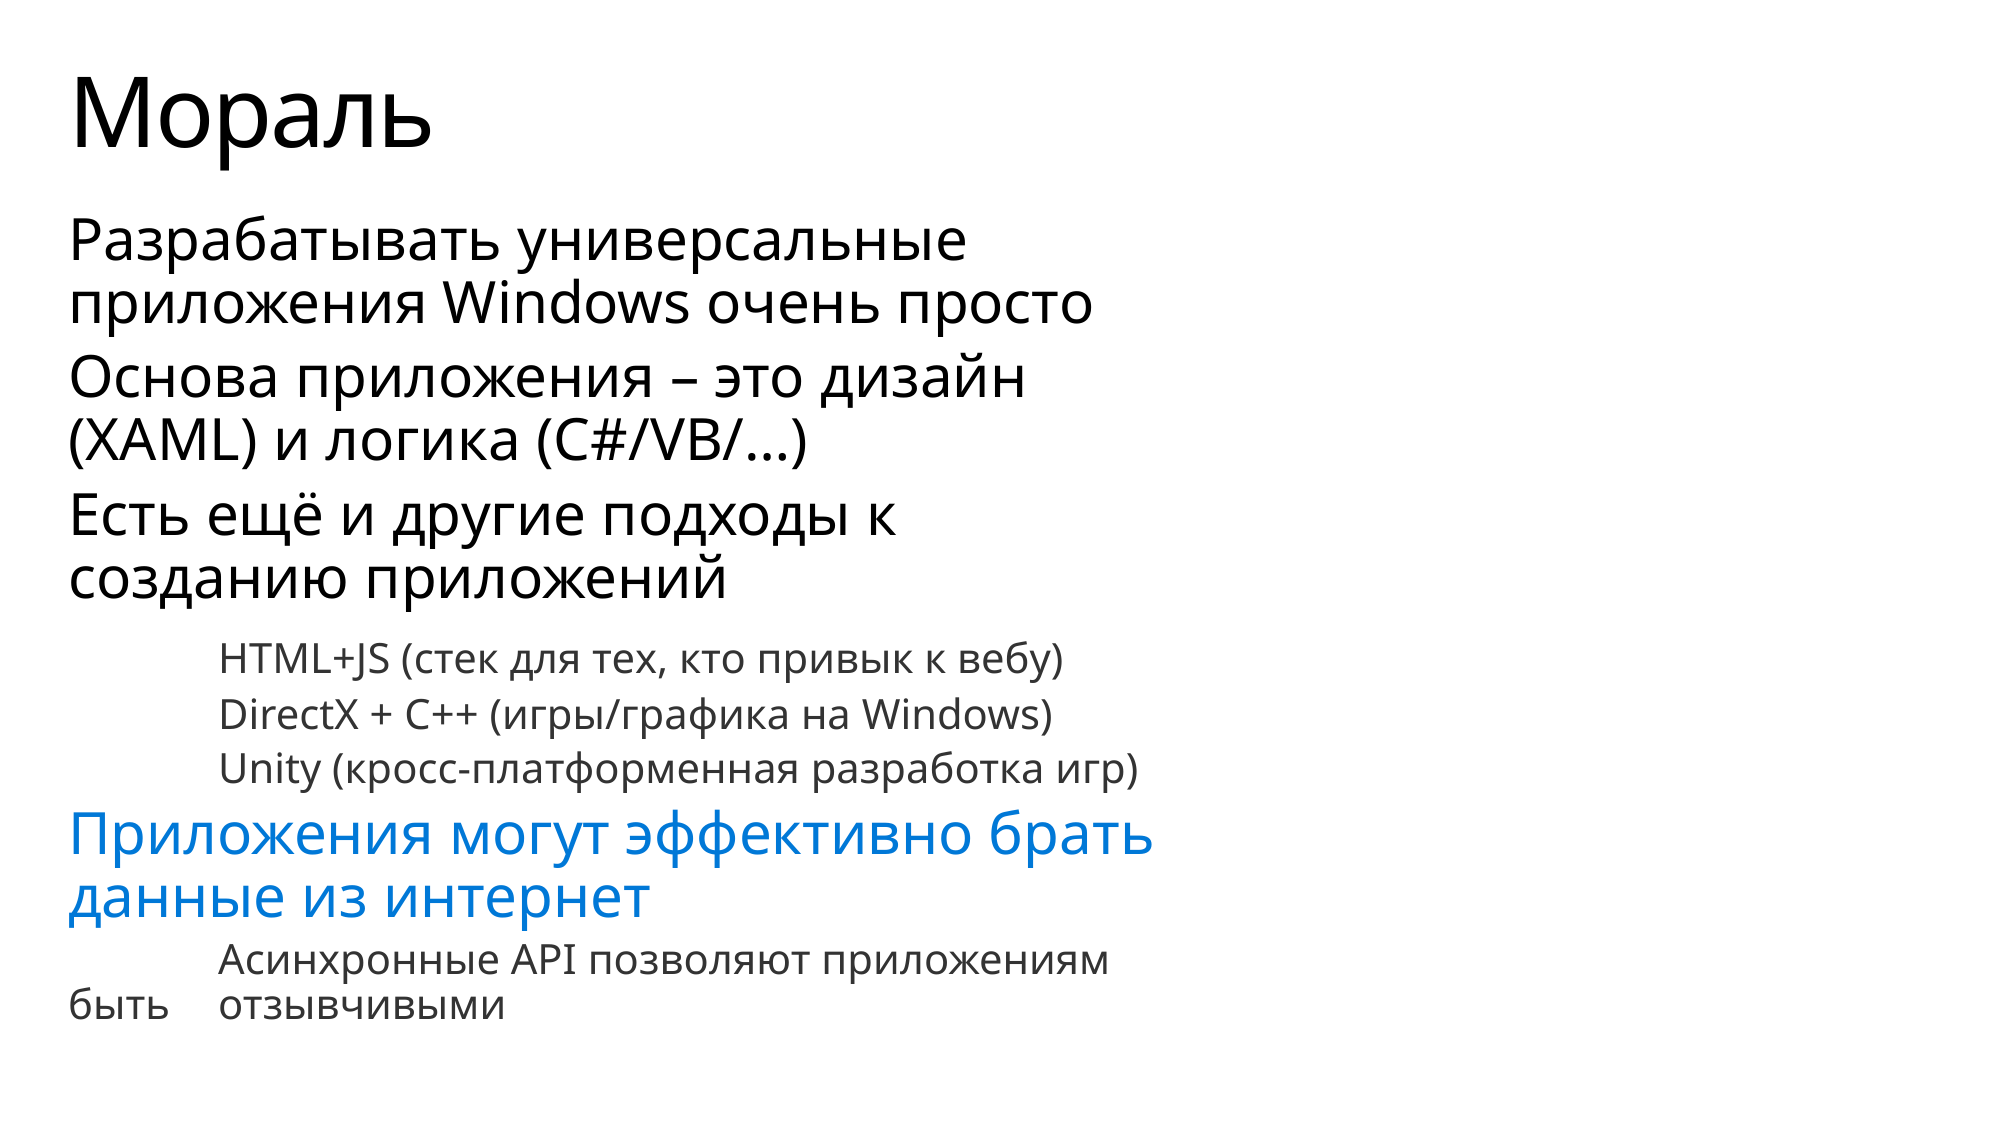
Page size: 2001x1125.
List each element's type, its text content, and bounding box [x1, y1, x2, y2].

list Разрабатывать универсальные приложения Windows очень просто Основа приложения – это дизайн (XAML) и логика (C#/VB/…) Есть ещё и другие подходы к созданию приложений HTML+JS (стек для тех, кто привык к вебу) DirectX + C++ (игры/графика на Windows) Unity (кросс-платформенная разработка игр) Приложения могут эффективно брать данные из интернет Асинхронные API позволяют приложениям быть отзывчивыми [44, 195, 1207, 1067]
title Мораль [44, 47, 1957, 196]
